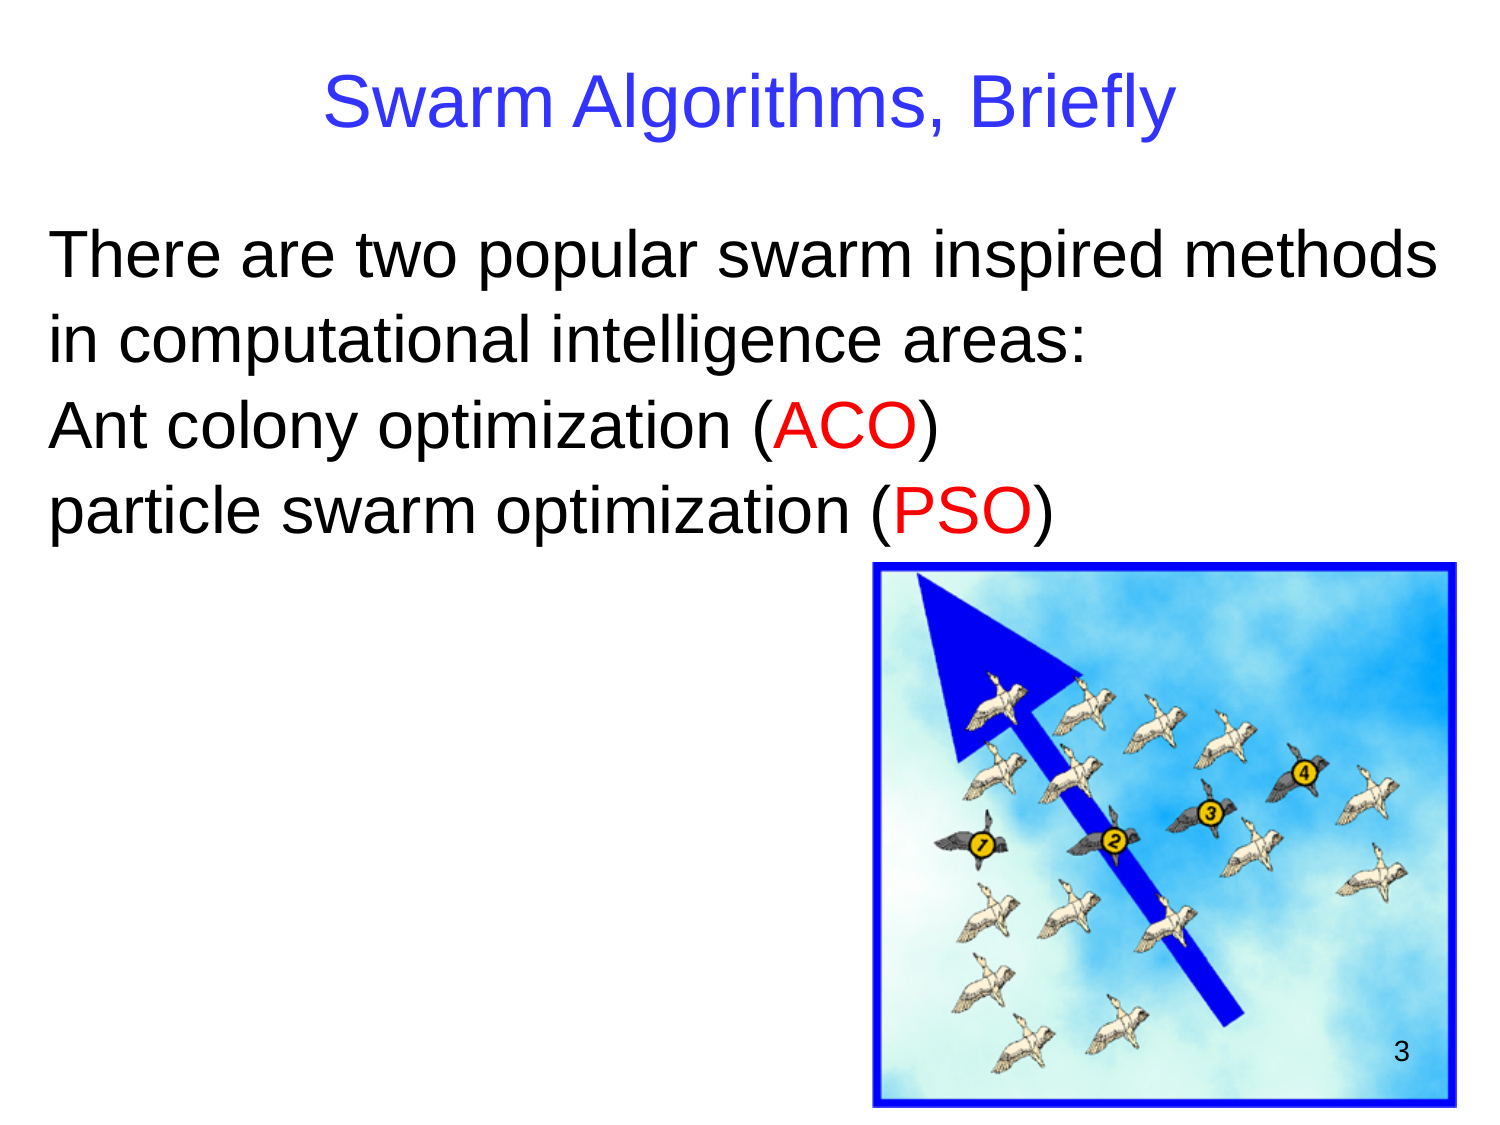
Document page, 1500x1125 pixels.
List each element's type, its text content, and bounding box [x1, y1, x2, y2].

title Swarm Algorithms, Briefly [75, 32, 1425, 163]
list There are two popular swarm inspired methods in computational intelligence areas: Ant colony optimization (ACO) particle swarm optimization (PSO) [33, 212, 1459, 1038]
picture [872, 562, 1457, 1108]
